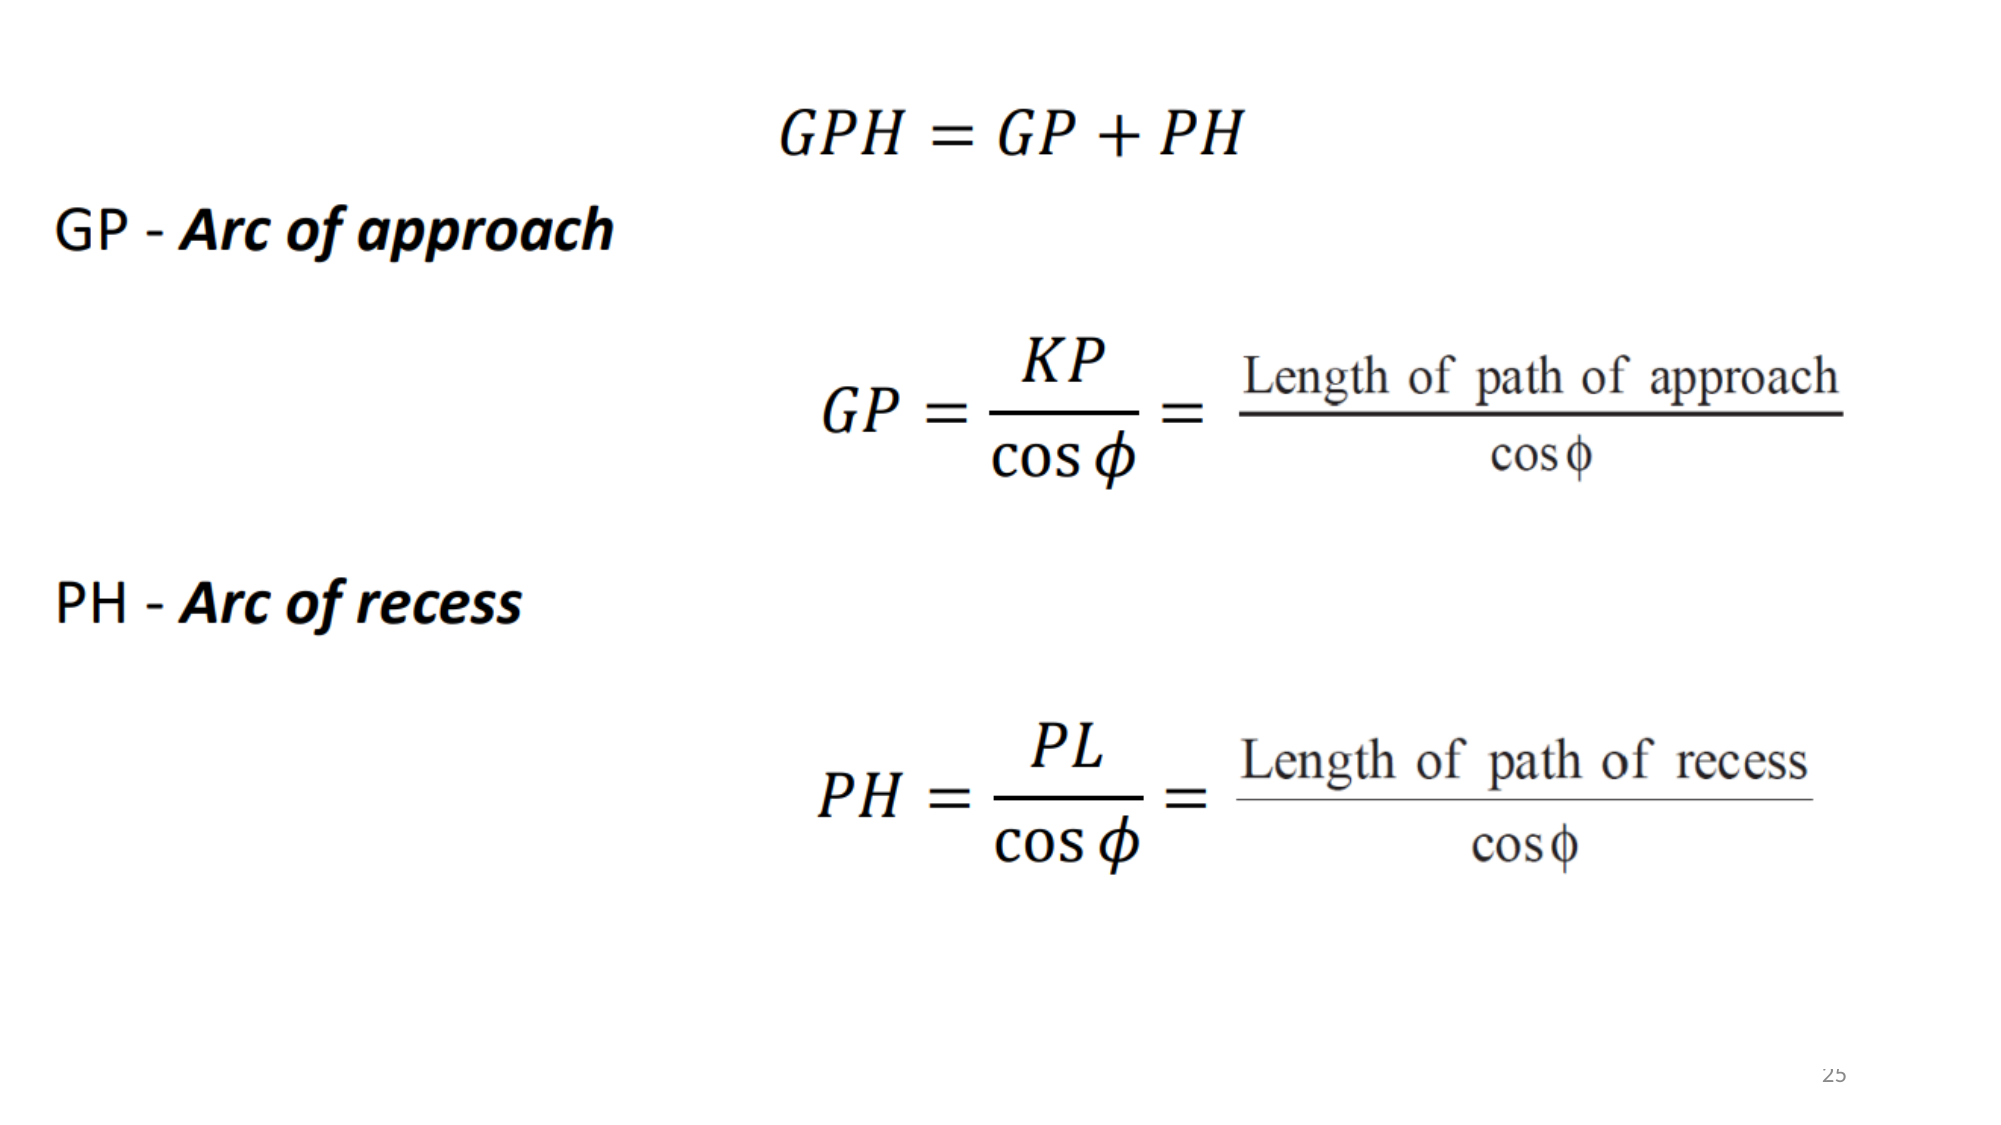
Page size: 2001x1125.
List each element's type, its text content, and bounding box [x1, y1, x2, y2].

slide_number 25 [1412, 1069, 1863, 1103]
picture [0, 56, 2000, 1069]
